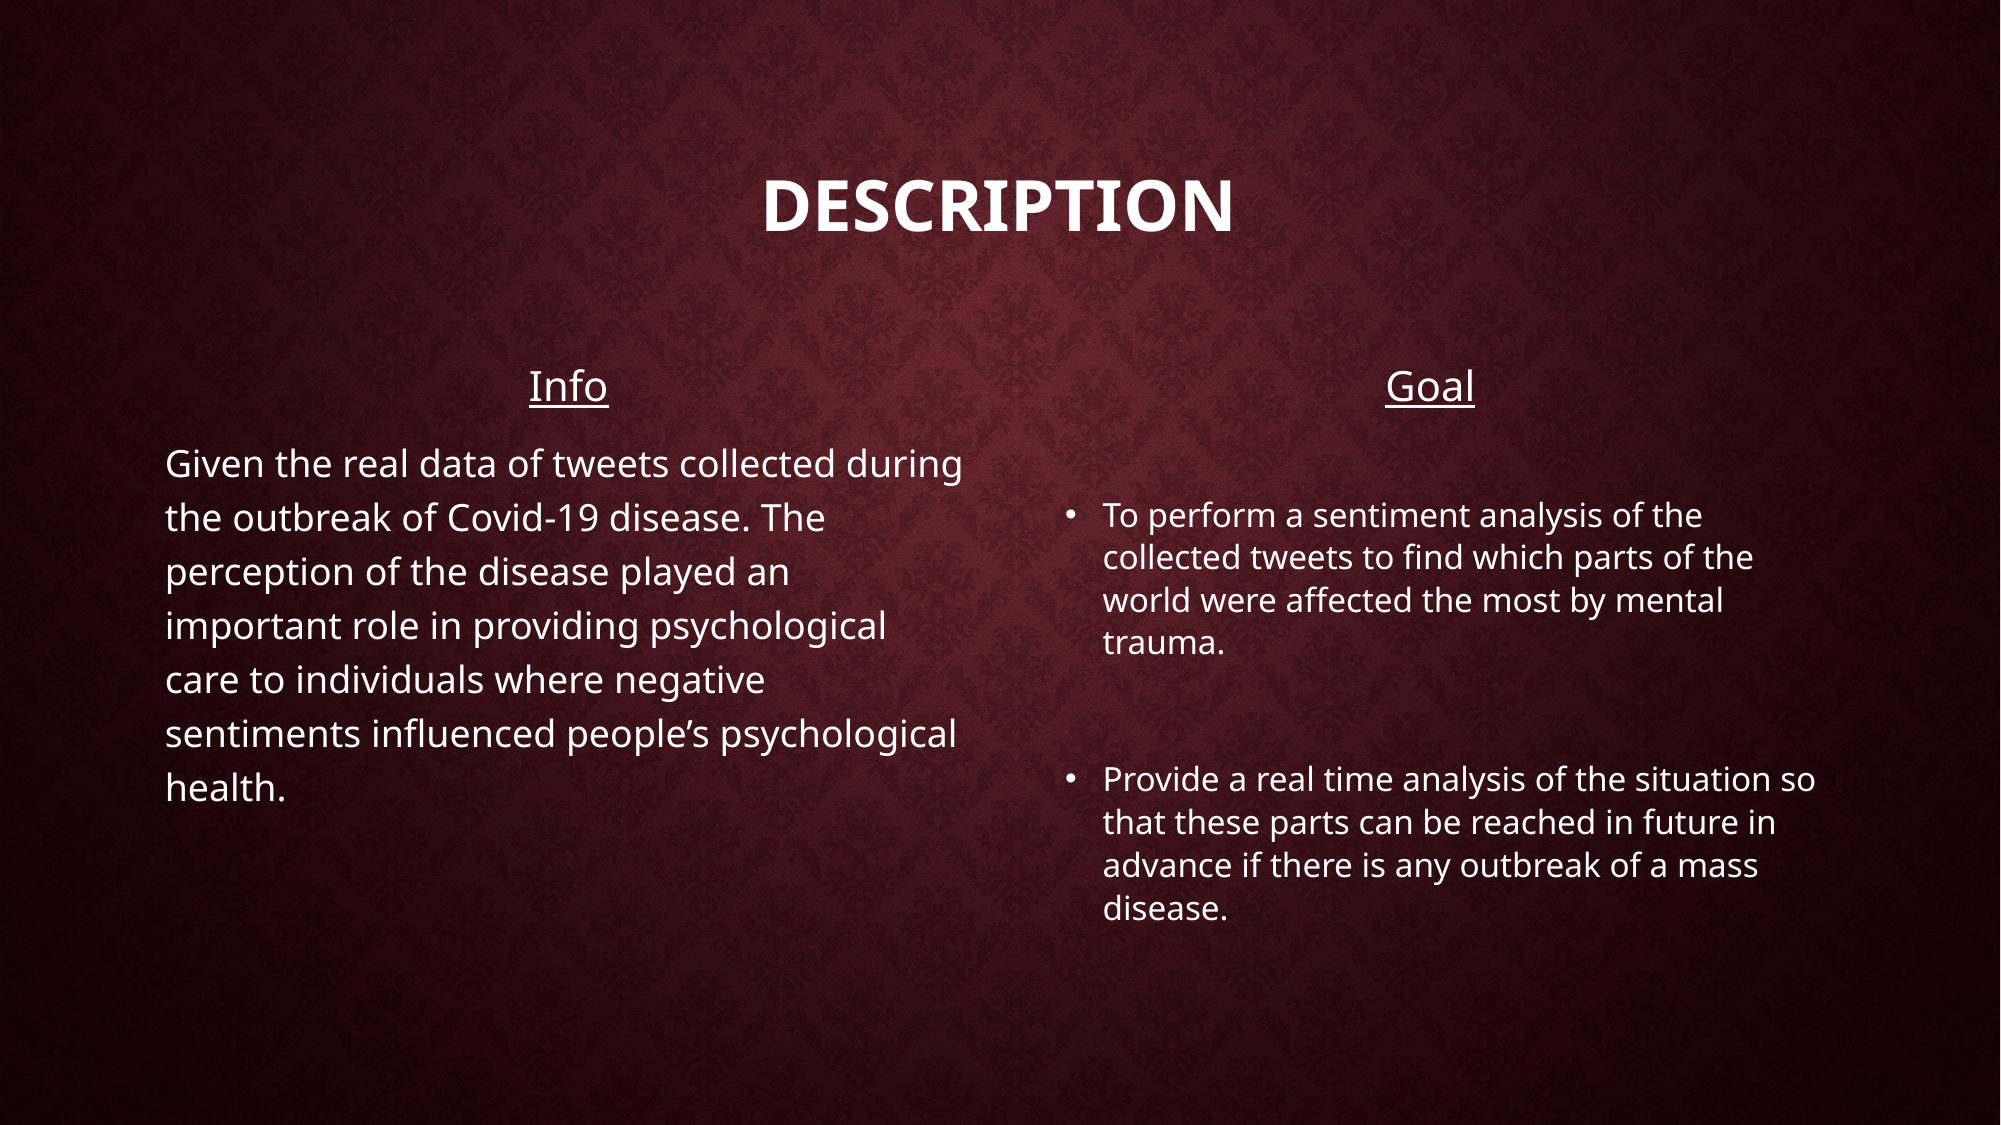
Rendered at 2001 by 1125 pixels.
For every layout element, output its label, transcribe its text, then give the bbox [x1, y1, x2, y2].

title Description [149, 99, 1849, 318]
list Info Given the real data of tweets collected during the outbreak of Covid-19 disease. The perception of the disease played an important role in providing psychological care to individuals where negative sentiments influenced people’s psychological health. [149, 342, 988, 950]
list Goal To perform a sentiment analysis of the collected tweets to find which parts of the world were affected the most by mental trauma. Provide a real time analysis of the situation so that these parts can be reached in future in advance if there is any outbreak of a mass disease. [1012, 342, 1849, 950]
